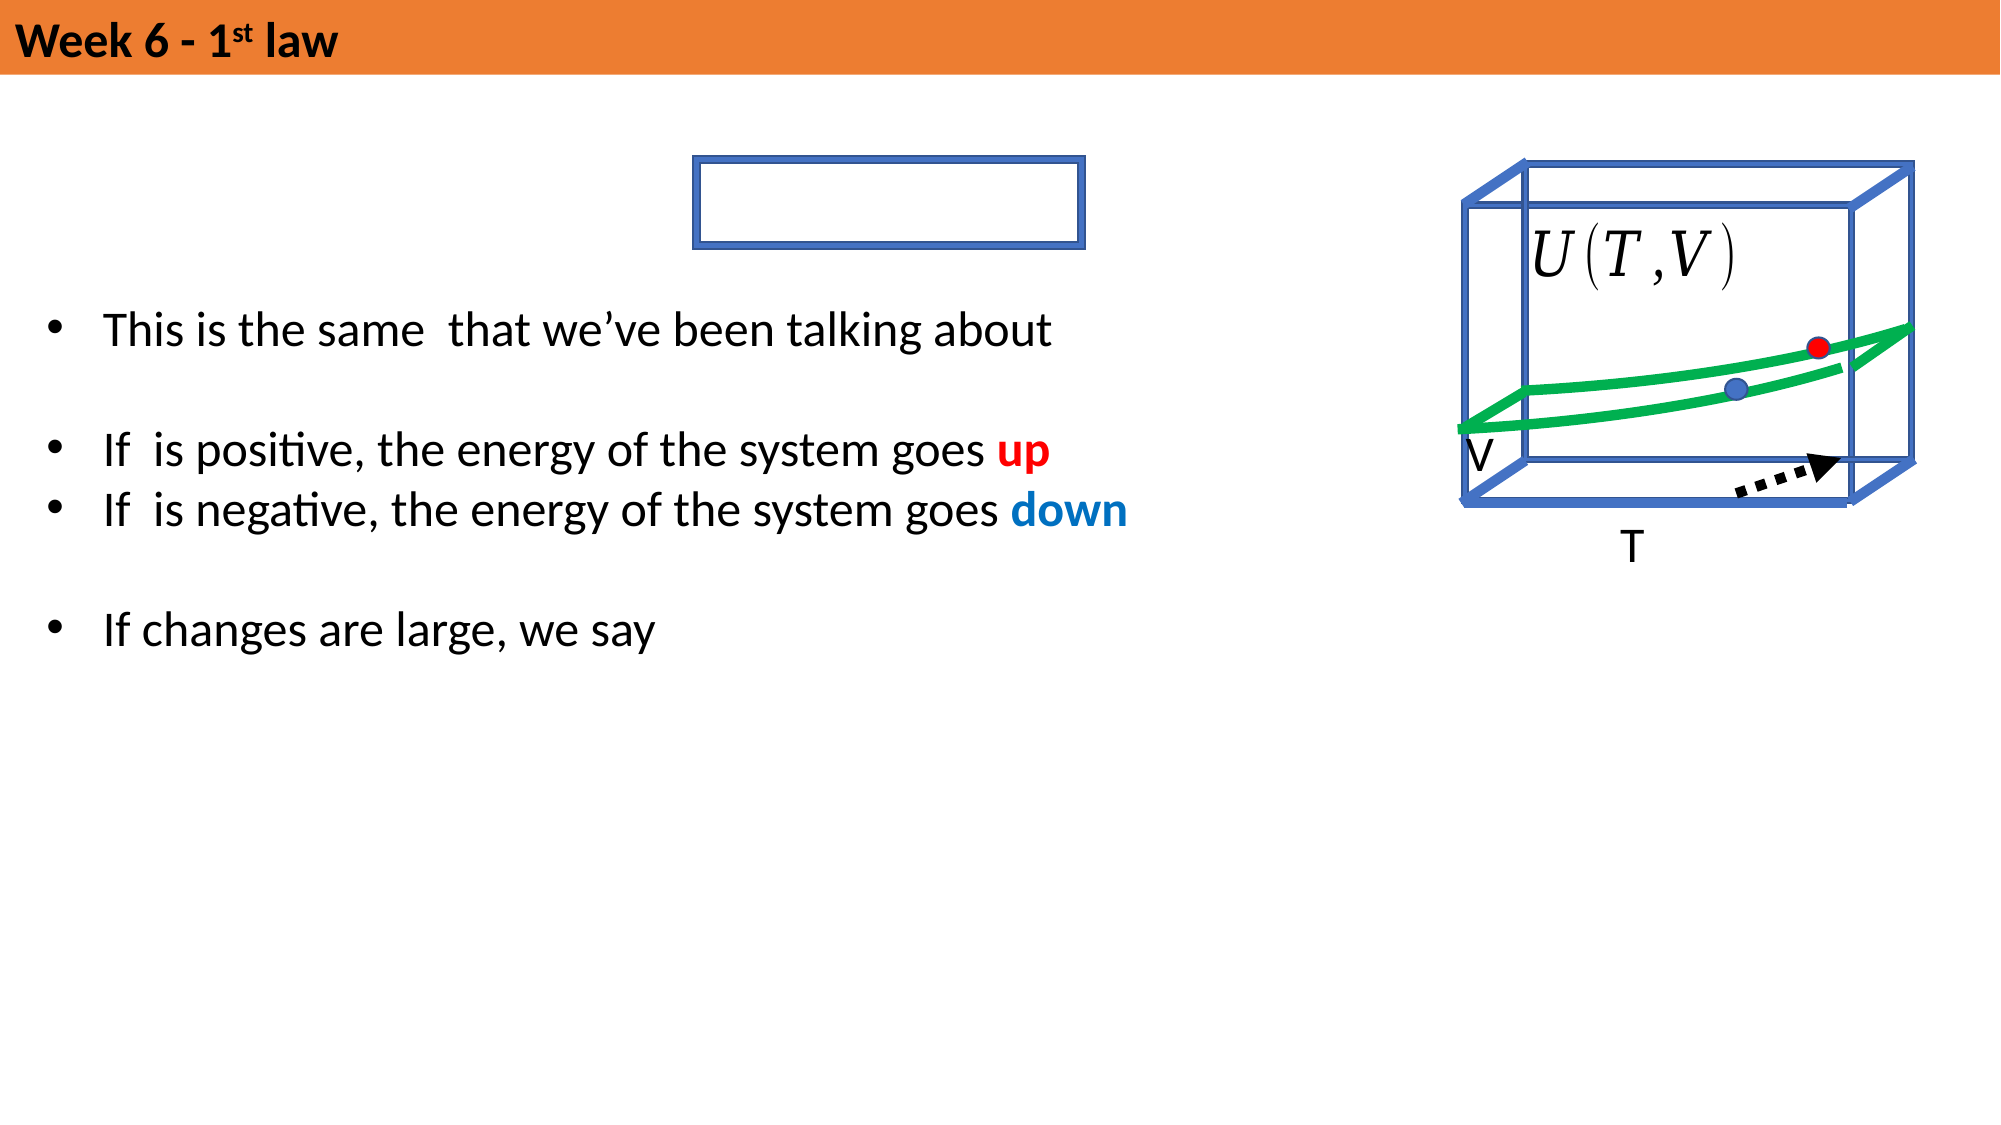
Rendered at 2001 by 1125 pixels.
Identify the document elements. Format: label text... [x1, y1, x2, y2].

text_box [620, 0, 2000, 545]
text_box Week 6 - 1st law [0, 0, 620, 75]
